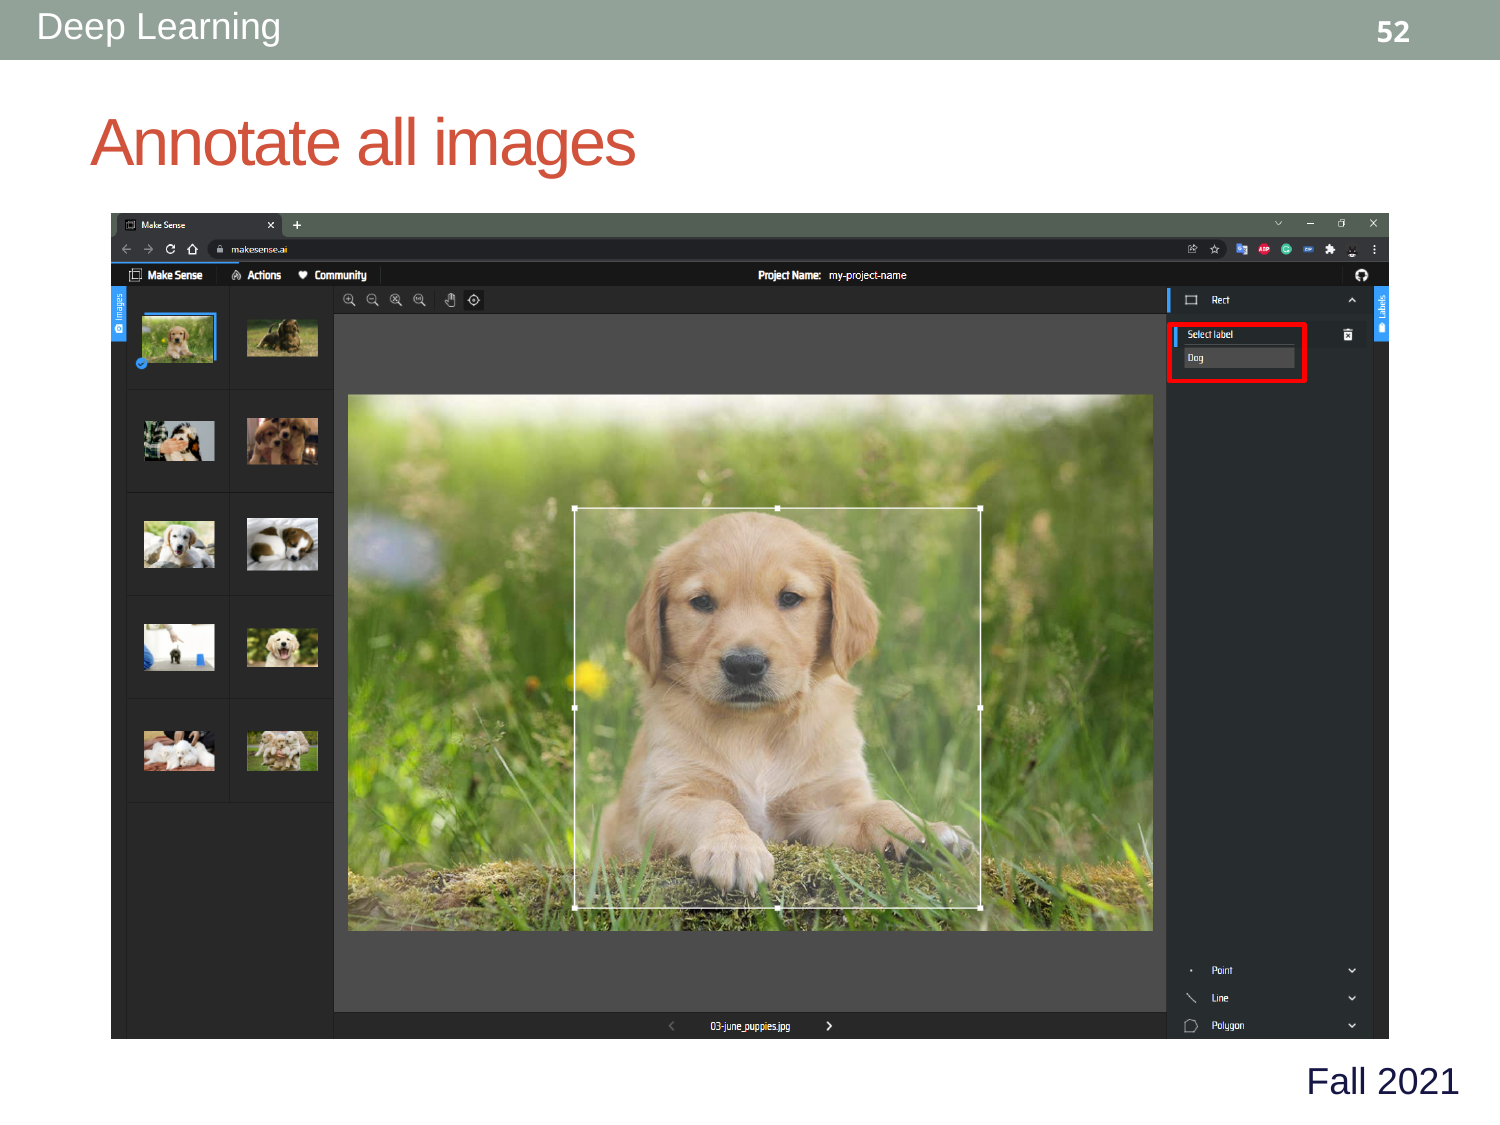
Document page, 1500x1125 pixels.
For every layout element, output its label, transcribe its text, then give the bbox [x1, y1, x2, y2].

picture [110, 212, 1389, 1039]
title Annotate all images [75, 75, 1425, 204]
